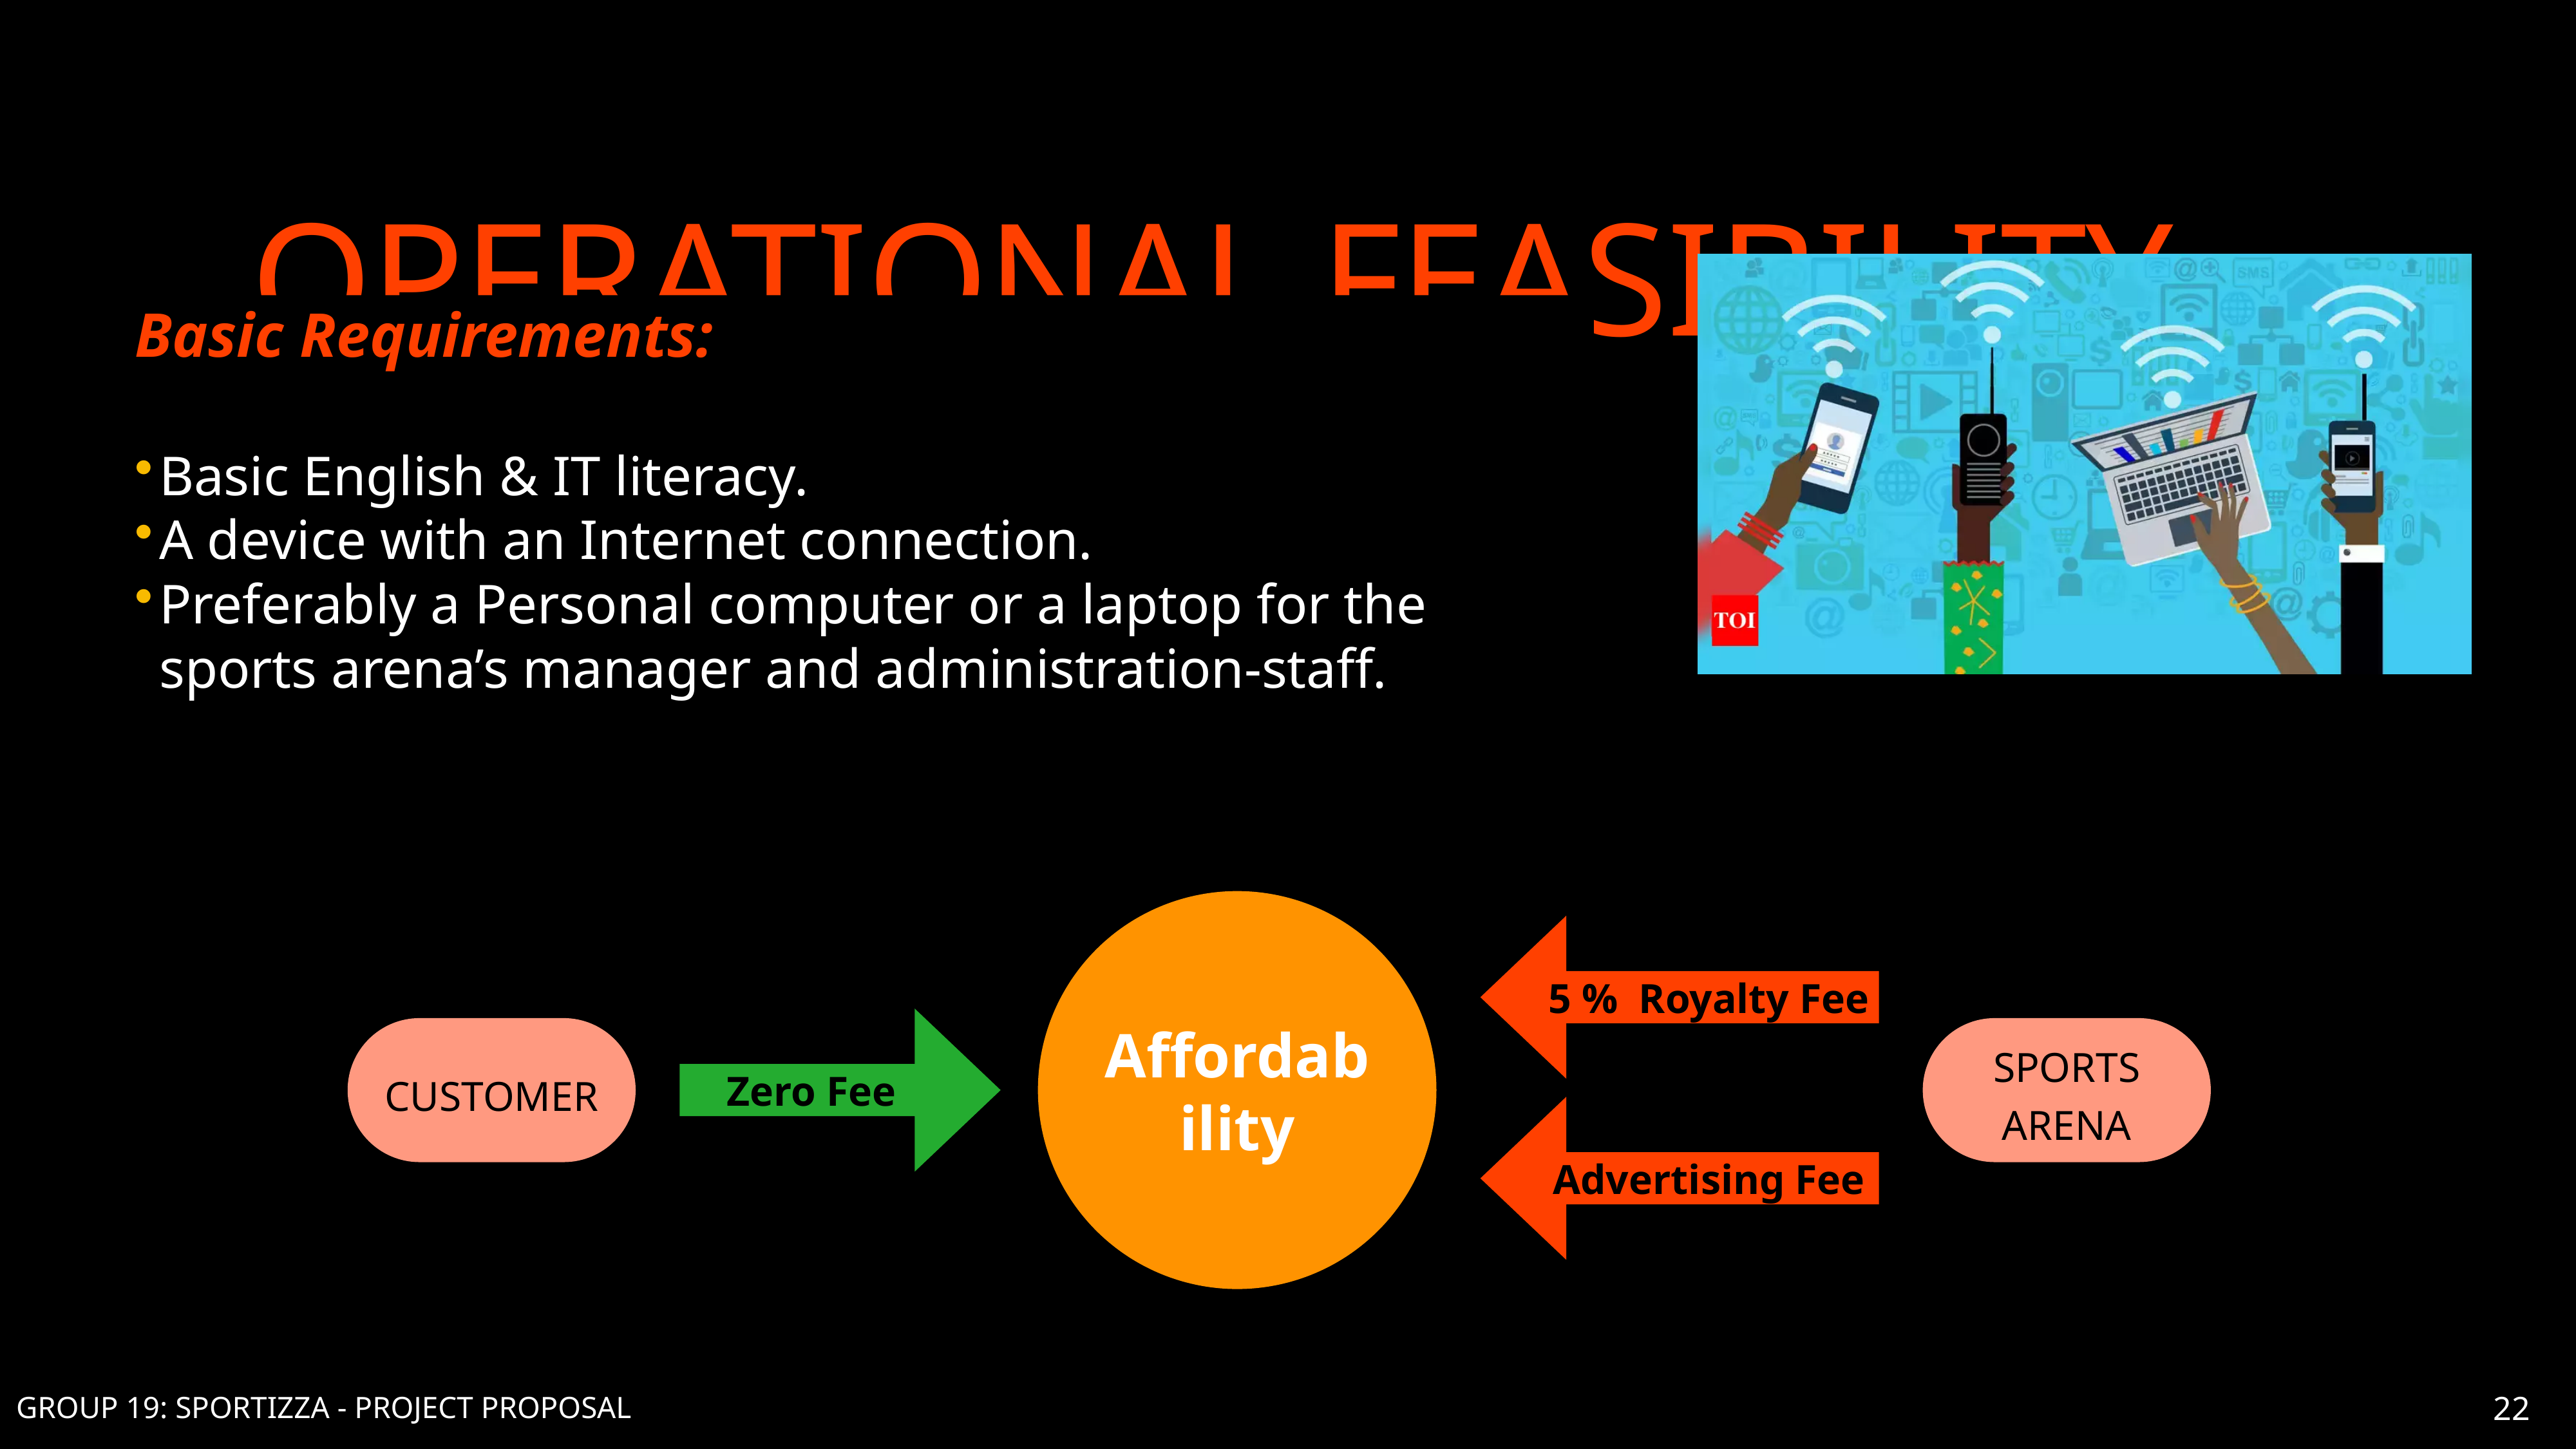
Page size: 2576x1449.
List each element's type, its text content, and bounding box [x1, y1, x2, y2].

picture [1698, 254, 2472, 674]
text_box [1480, 1097, 1567, 1260]
text_box [1480, 915, 1567, 1079]
text_box Zero Fee [721, 1060, 902, 1120]
text_box [679, 1064, 721, 1117]
text_box [2427, 1382, 2576, 1437]
text_box GROUP 19: SPORTIZZA - PROJECT PROPOSAL [10, 1383, 638, 1430]
text_box Affordability [1037, 891, 1437, 1289]
text_box [1875, 971, 1879, 1023]
text_box Sports arena [1922, 1018, 2211, 1162]
text_box Customer [347, 1018, 636, 1162]
text_box [1871, 1152, 1879, 1205]
text_box 5 % Royalty Fee [1542, 967, 1875, 1027]
text_box Advertising Fee [1547, 1148, 1871, 1208]
title Operational feasibility [52, 80, 2372, 261]
text_box [902, 1009, 1001, 1172]
text_box Basic Requirements: Basic English & IT literacy. A device with an Internet connection. Preferably a Personal computer or a laptop for the sports arena’s manager and administration-staff. [124, 295, 1594, 773]
